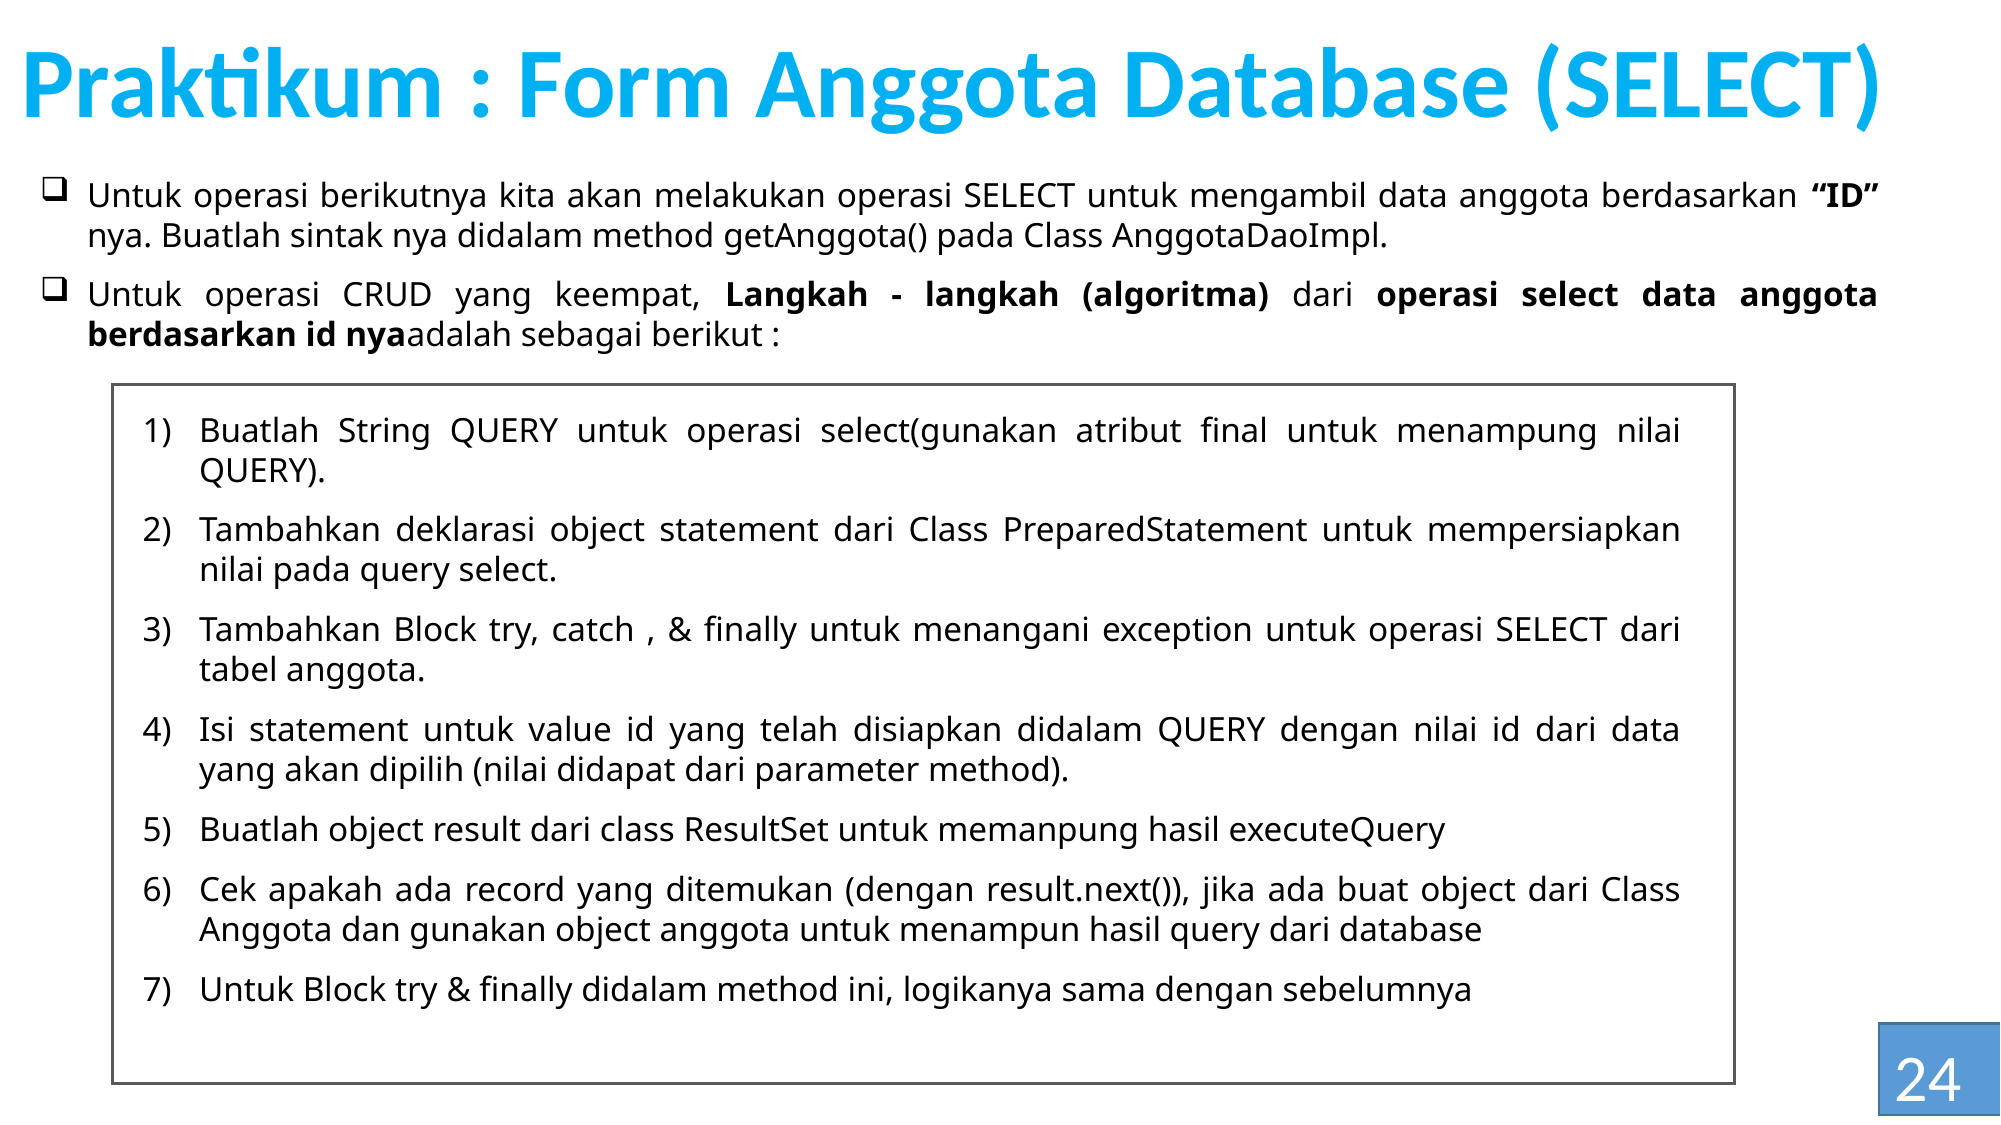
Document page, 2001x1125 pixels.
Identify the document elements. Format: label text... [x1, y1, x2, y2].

text_box 24 [1878, 1027, 2000, 1122]
text_box [111, 384, 1736, 1084]
text_box Praktikum : Form Anggota Database (SELECT) [6, 10, 1939, 146]
text_box Untuk operasi berikutnya kita akan melakukan operasi SELECT untuk mengambil data anggota berdasarkan “ID” nya. Buatlah sintak nya didalam method getAnggota() pada Class AnggotaDaoImpl. Untuk operasi CRUD yang keempat, Langkah - langkah (algoritma) dari operasi select data anggota berdasarkan id nyaadalah sebagai berikut : [25, 158, 1894, 385]
text_box [1878, 1022, 2000, 1027]
